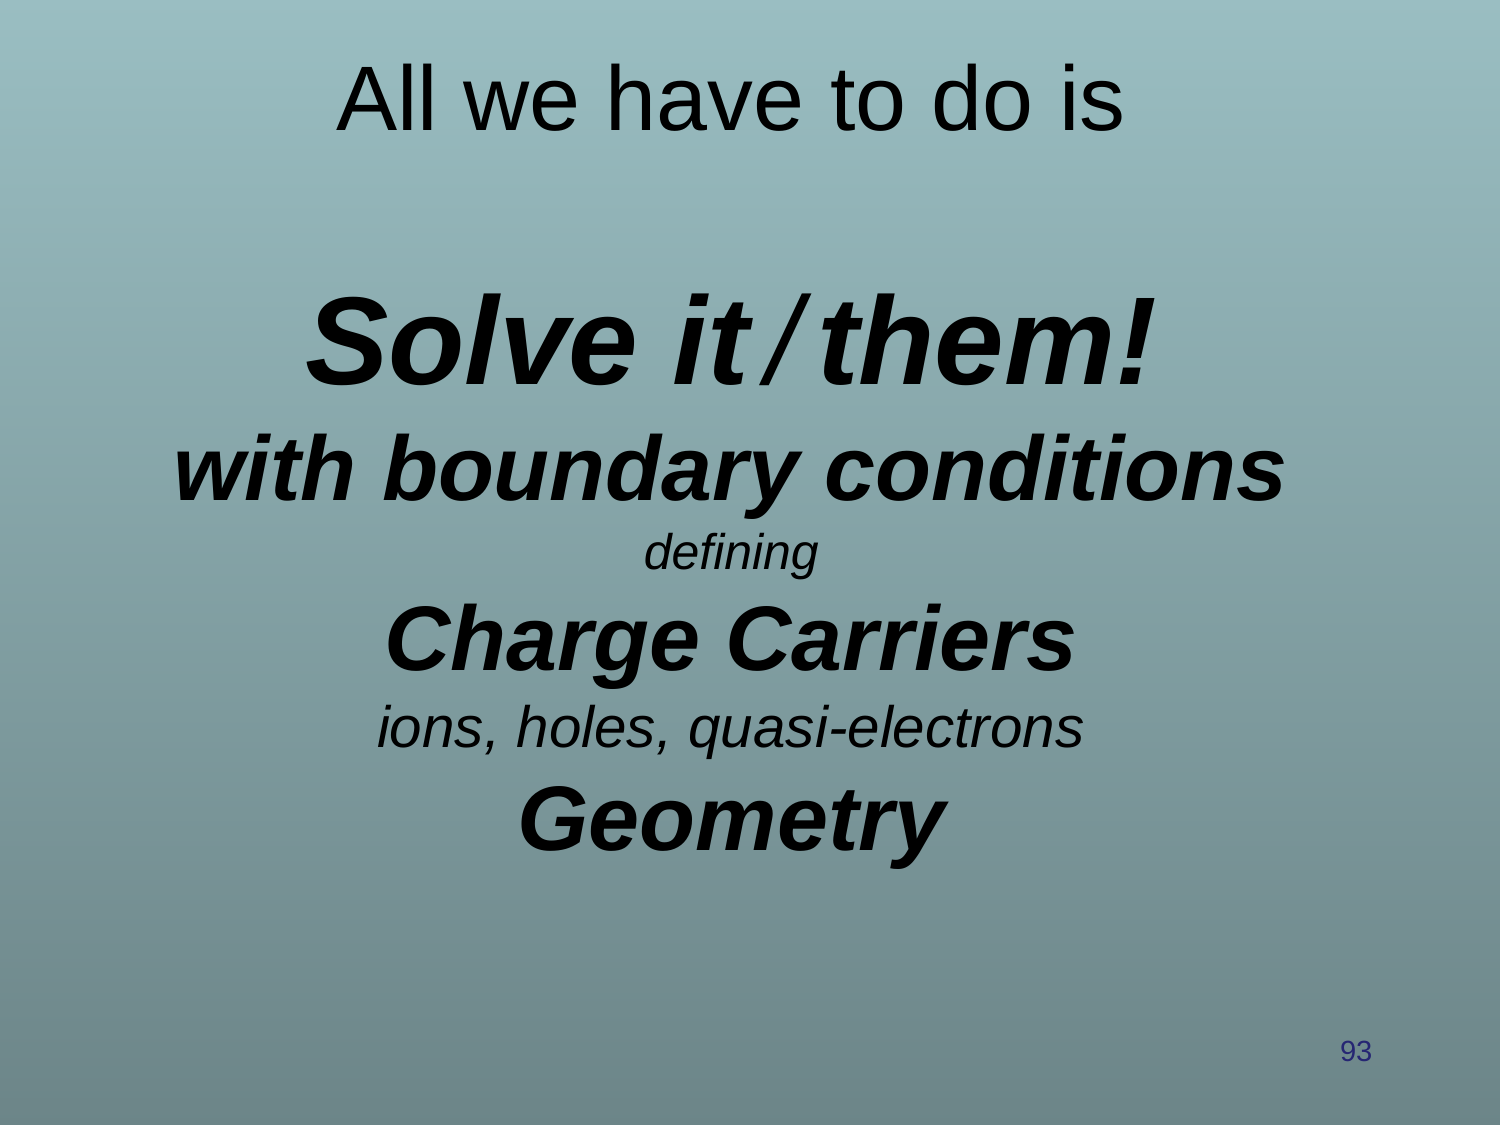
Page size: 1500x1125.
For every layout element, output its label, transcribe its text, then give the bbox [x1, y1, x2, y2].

title All we have to do is Solve it / them! with boundary conditions defining Charge Carriers ions, holes, quasi-electrons Geometry [25, 155, 1438, 973]
slide_number 93 [1074, 1024, 1388, 1101]
